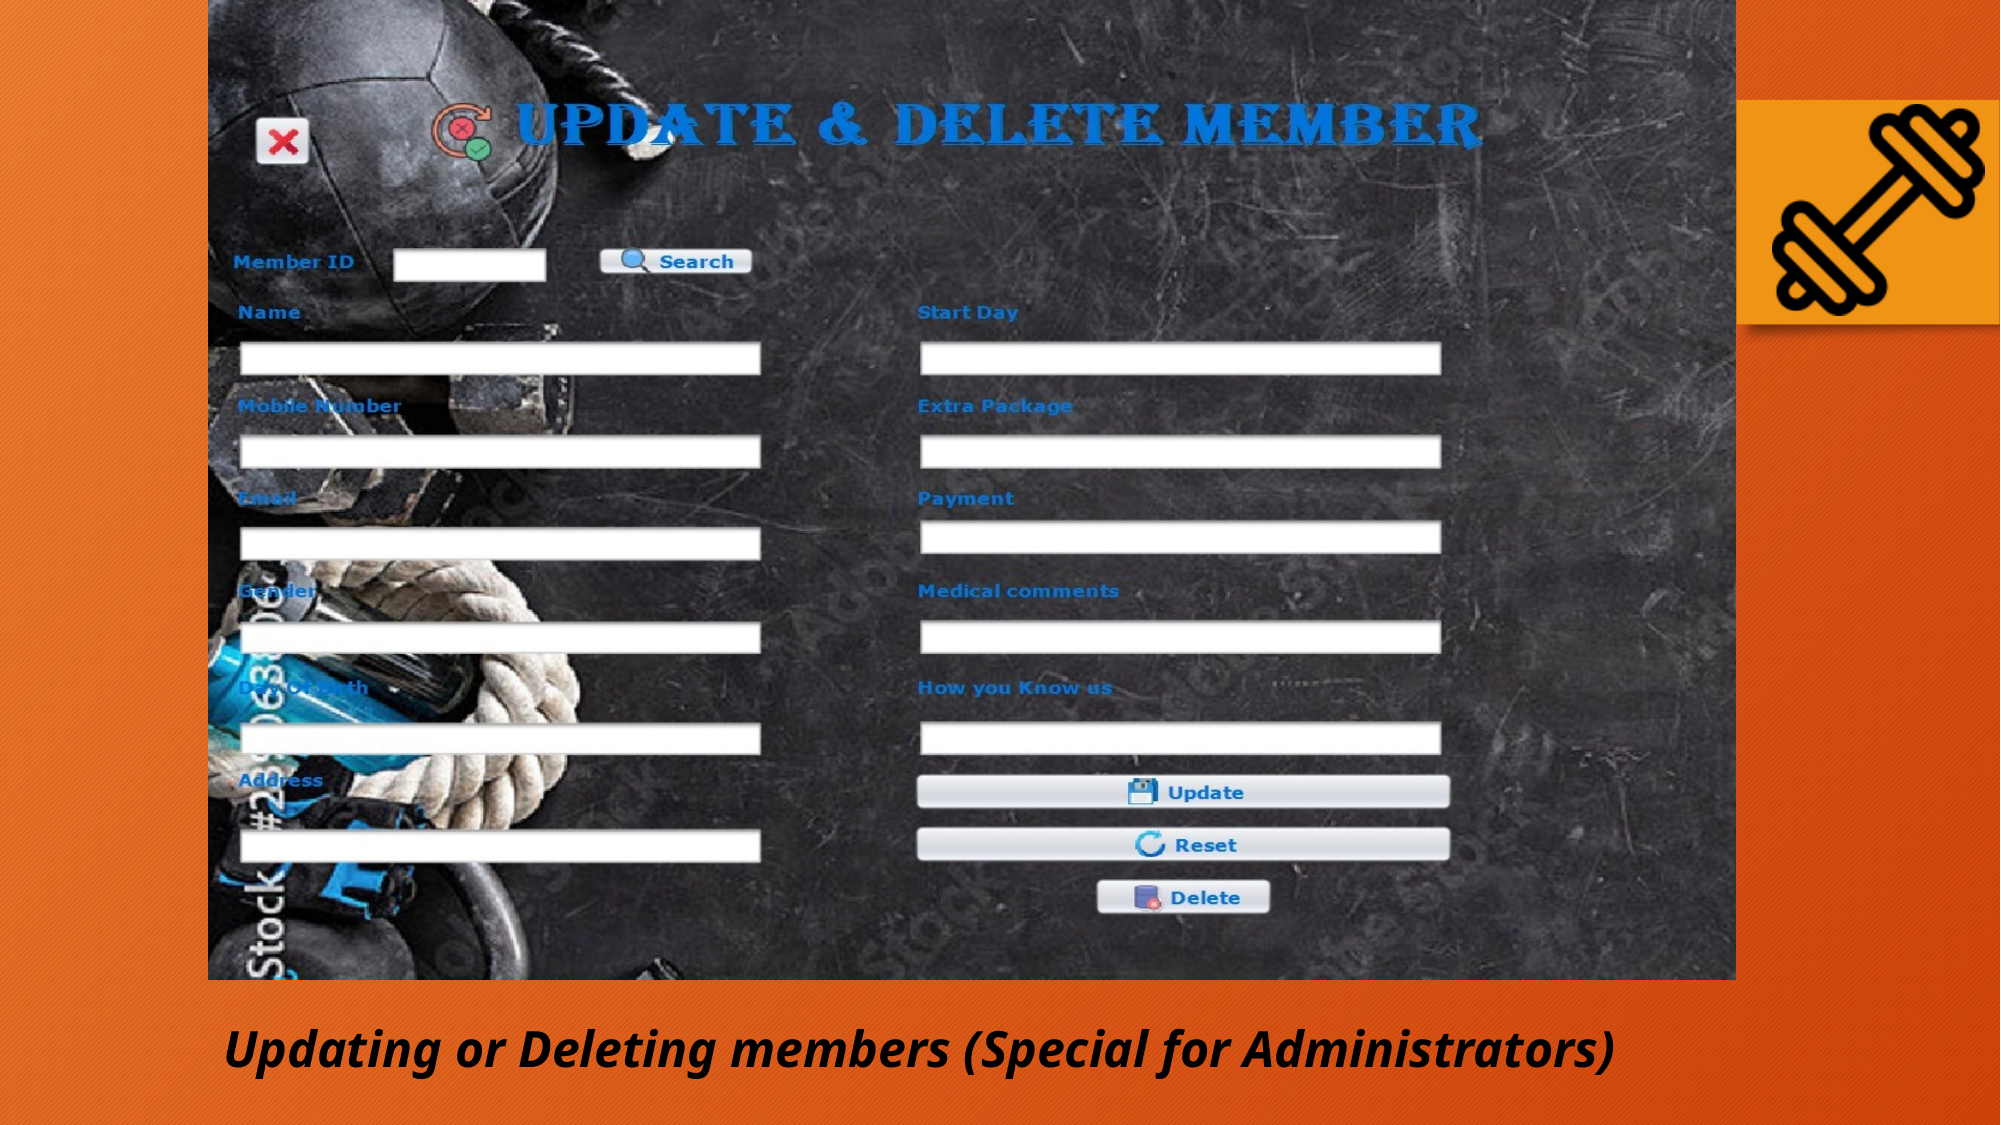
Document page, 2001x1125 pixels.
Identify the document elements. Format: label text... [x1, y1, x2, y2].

text_box Updating or Deleting members (Special for Administrators) [208, 1009, 2000, 1085]
picture [208, 0, 2000, 981]
picture [1772, 103, 1985, 316]
